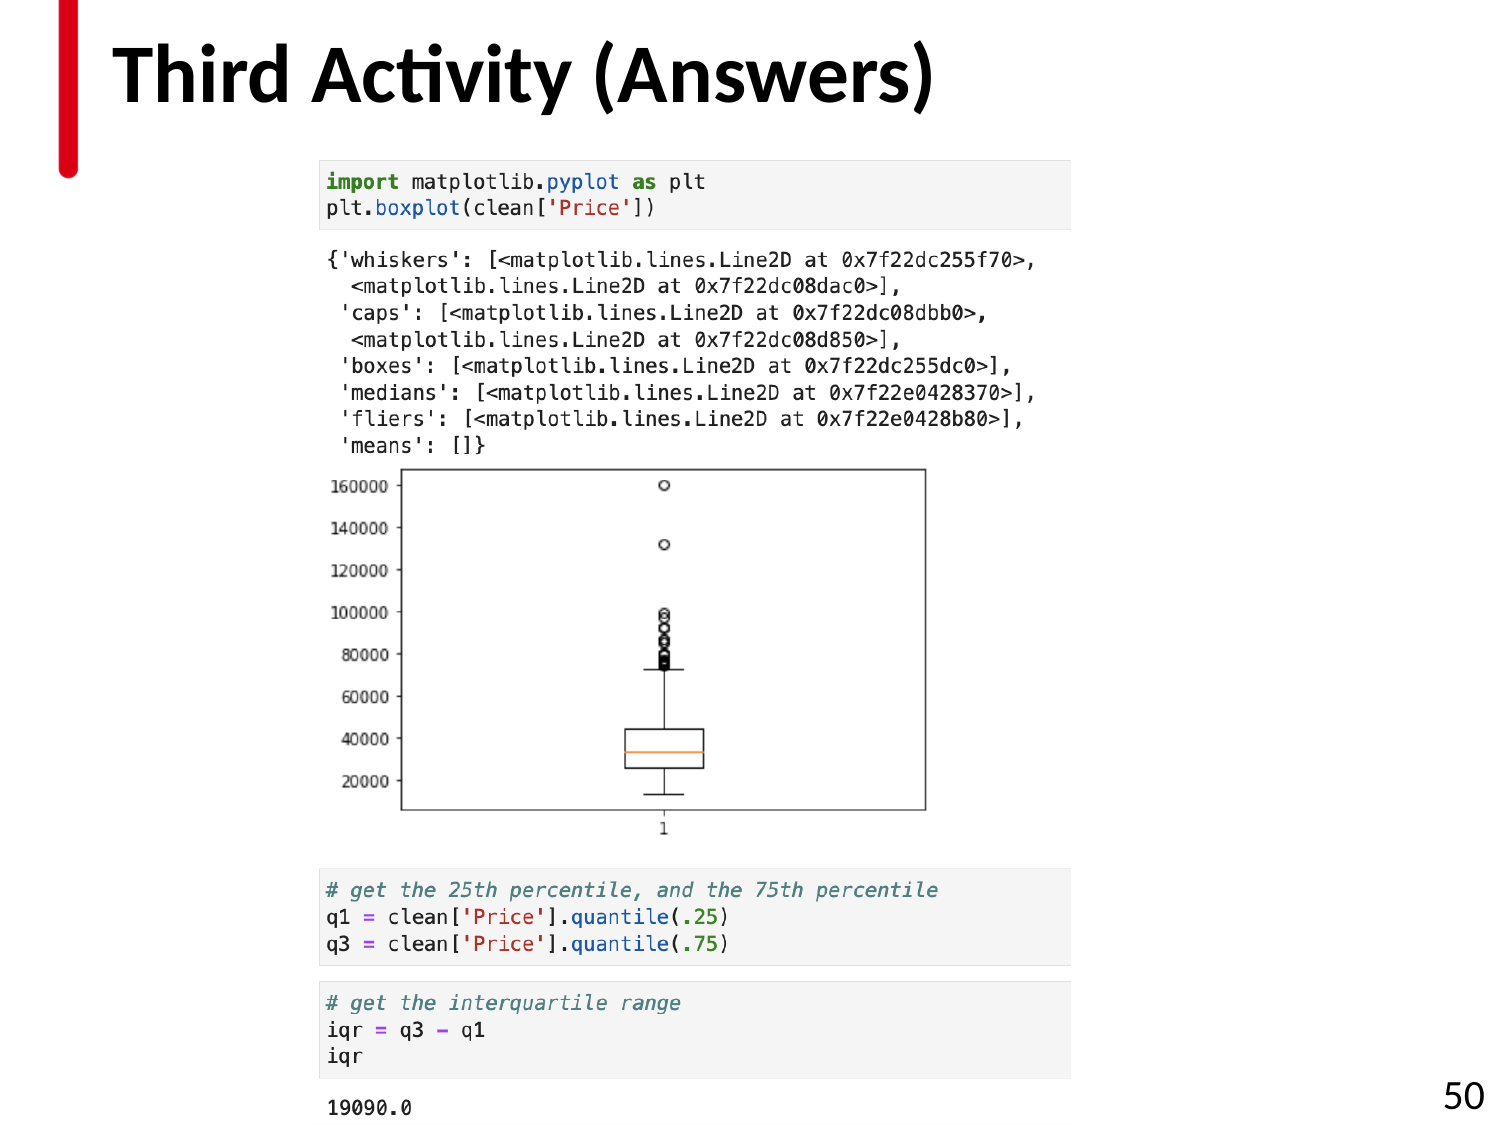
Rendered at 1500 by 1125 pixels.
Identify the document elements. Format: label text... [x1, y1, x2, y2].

picture [311, 151, 1071, 1125]
title Third Activity (Answers) [97, 0, 1500, 138]
picture [57, 0, 81, 200]
